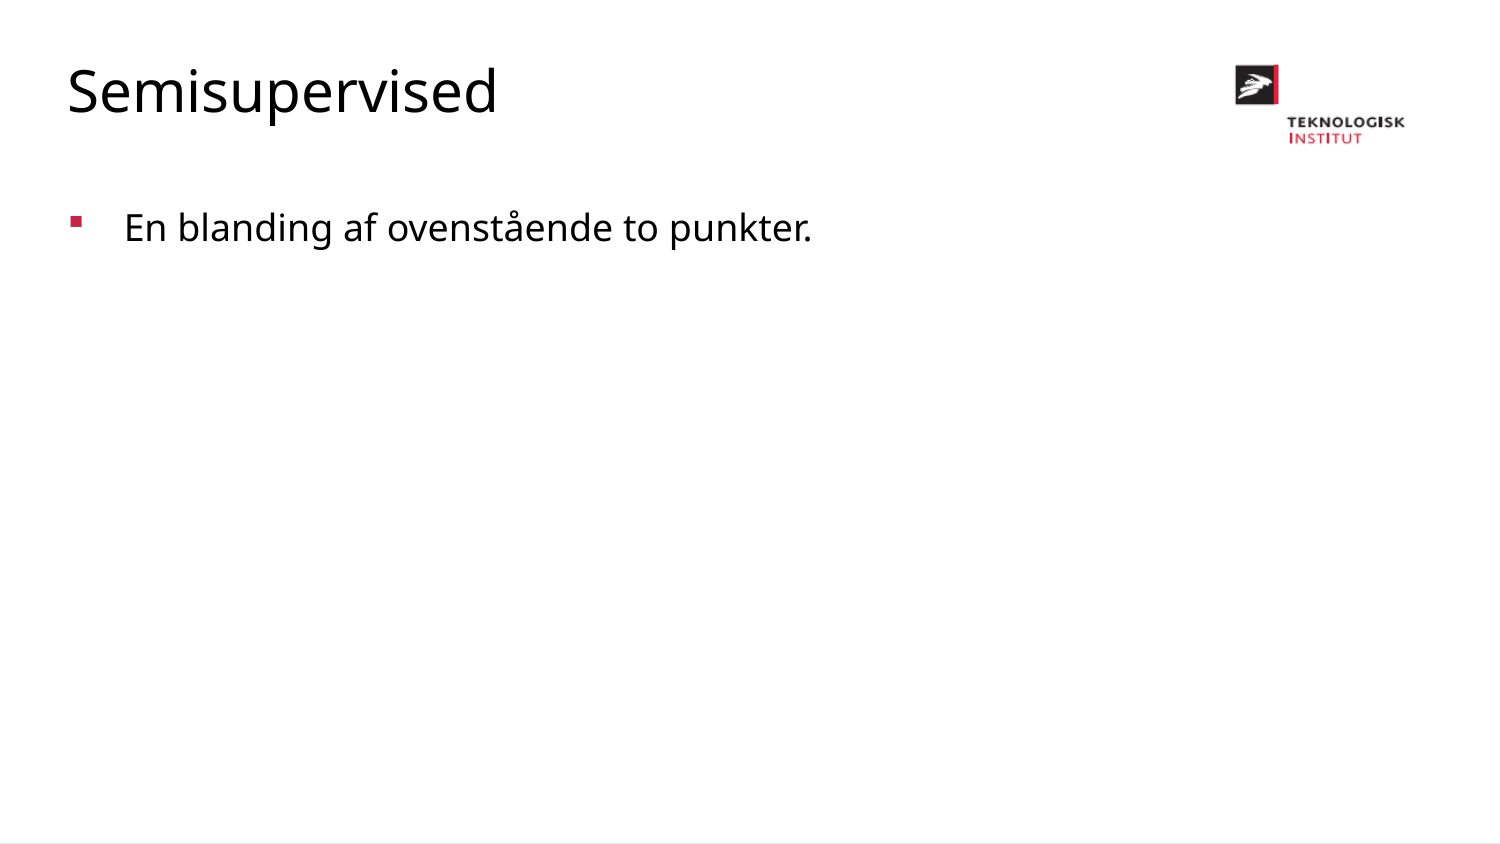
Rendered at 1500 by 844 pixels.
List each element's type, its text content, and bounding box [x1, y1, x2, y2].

list En blanding af ovenstående to punkter. [46, 183, 1447, 407]
list Semisupervised [46, 33, 1204, 185]
